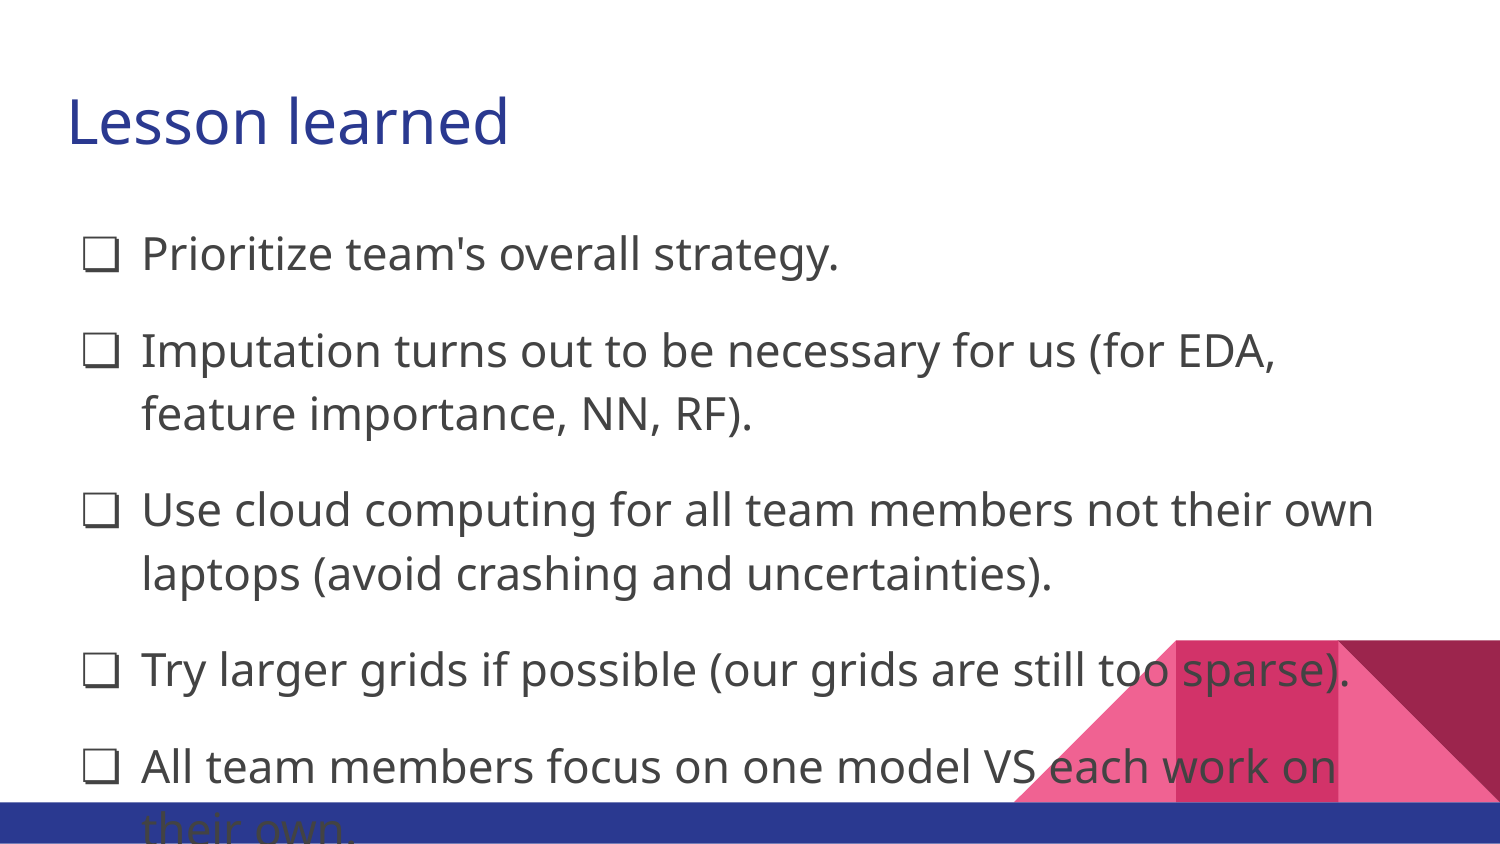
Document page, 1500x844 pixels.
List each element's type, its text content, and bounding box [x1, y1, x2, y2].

title Lesson learned [51, 67, 1449, 167]
list Prioritize team's overall strategy. Imputation turns out to be necessary for us (for EDA, feature importance, NN, RF). Use cloud computing for all team members not their own laptops (avoid crashing and uncertainties). Try larger grids if possible (our grids are still too sparse). All team members focus on one model VS each work on their own. [51, 201, 1449, 750]
